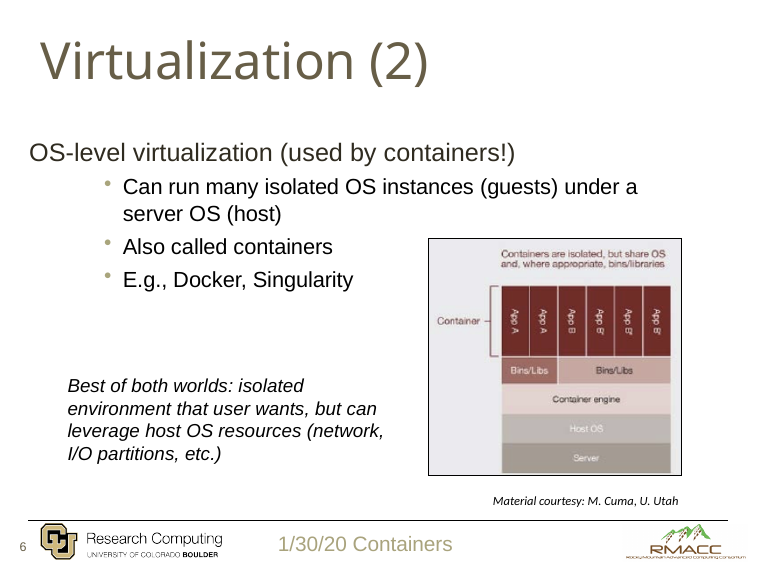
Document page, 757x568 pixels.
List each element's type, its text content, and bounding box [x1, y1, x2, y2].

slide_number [275, 530, 474, 556]
picture [40, 523, 222, 560]
slide_number 6 [15, 539, 35, 562]
picture [427, 238, 682, 476]
text_box OS-level virtualization (used by containers!) Can run many isolated OS instances (guests) under a server OS (host) Also called containers E.g., Docker, Singularity [28, 129, 703, 292]
title Virtualization (2) [40, 28, 654, 90]
picture [622, 524, 748, 563]
text_box Material courtesy: M. Cuma, U. Utah [478, 485, 744, 516]
text_box Best of both worlds: isolated environment that user wants, but can leverage host OS resources (network, I/O partitions, etc.) [0, 367, 390, 464]
